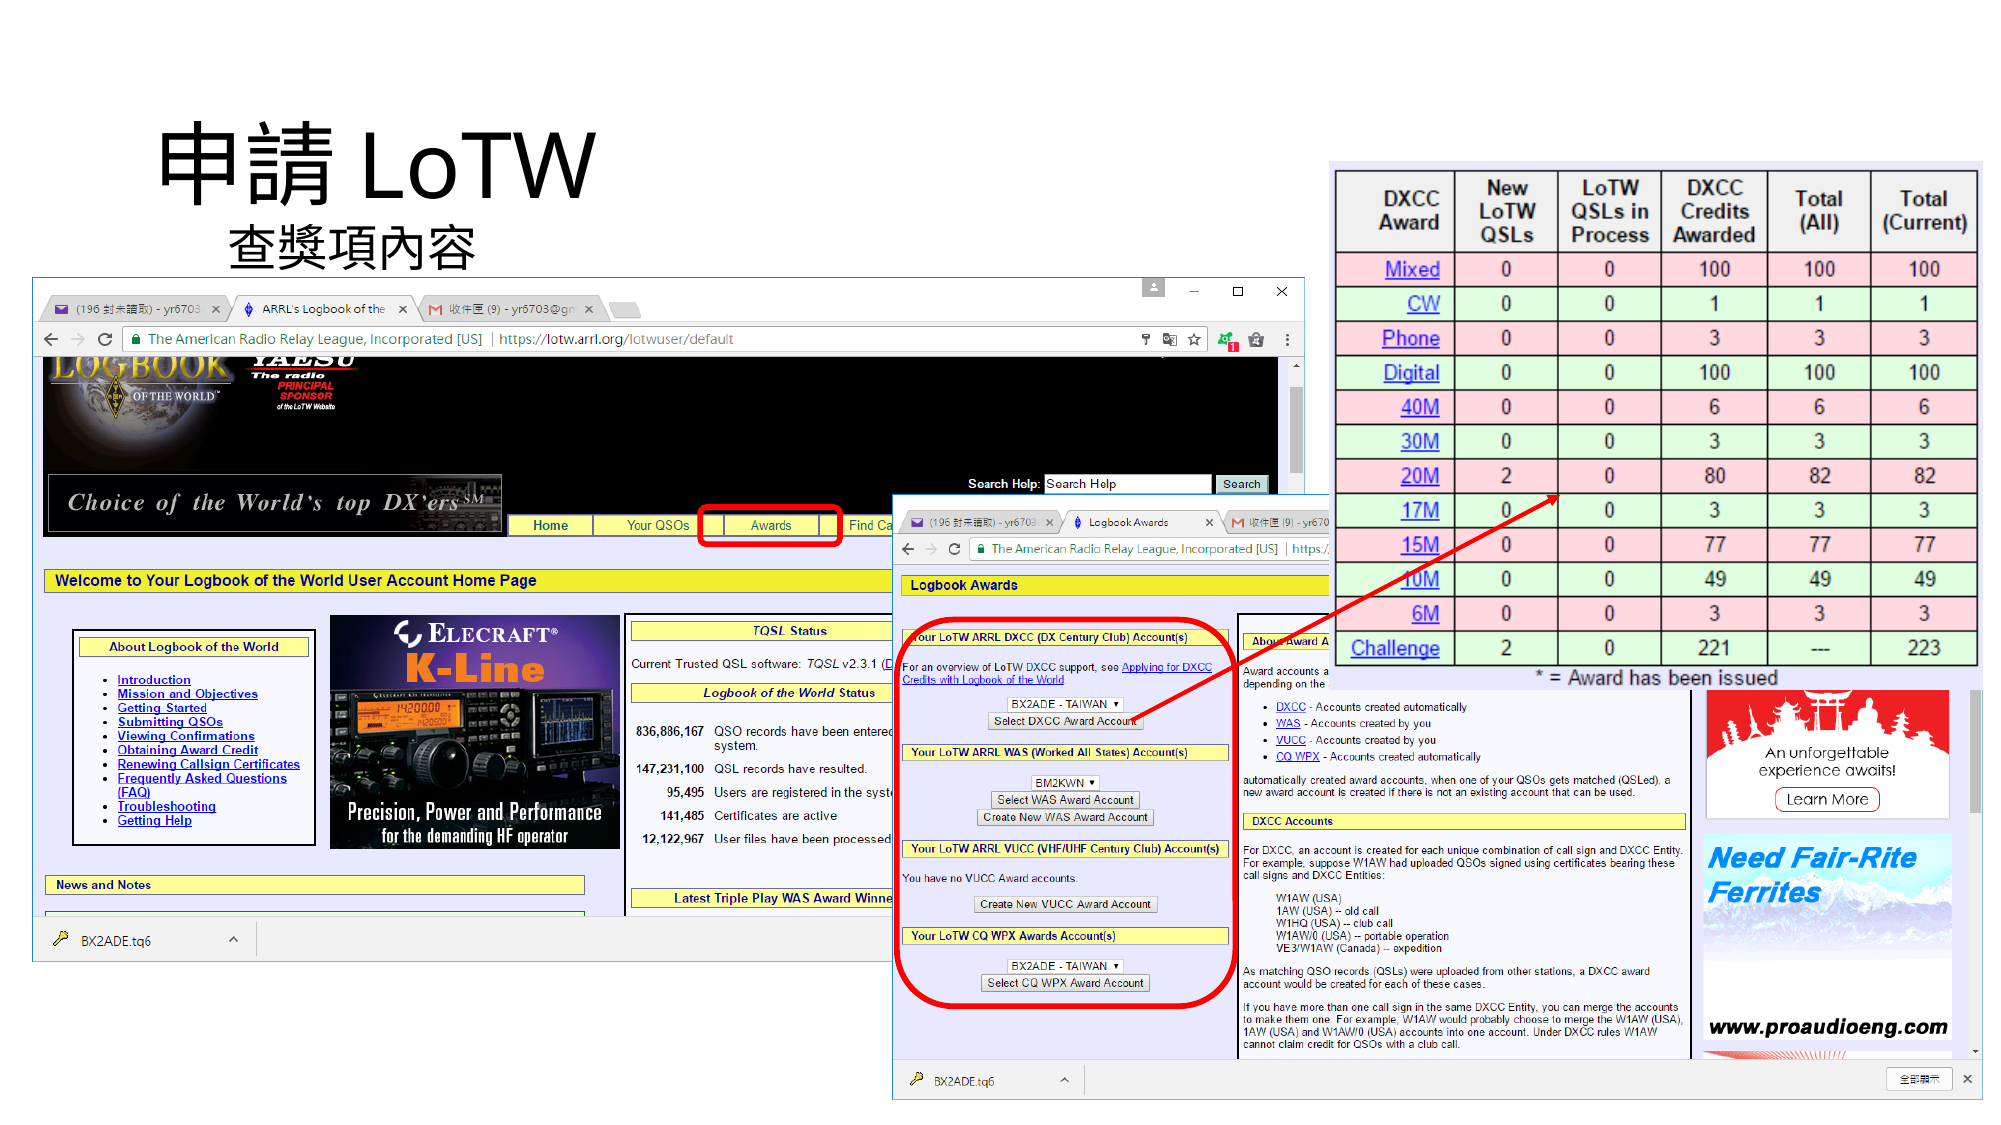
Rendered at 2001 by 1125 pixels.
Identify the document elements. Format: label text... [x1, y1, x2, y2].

picture [31, 161, 1983, 1100]
list 查獎項內容 [137, 216, 1329, 357]
title 申請LoTW [137, 59, 1863, 216]
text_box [1131, 494, 1561, 721]
